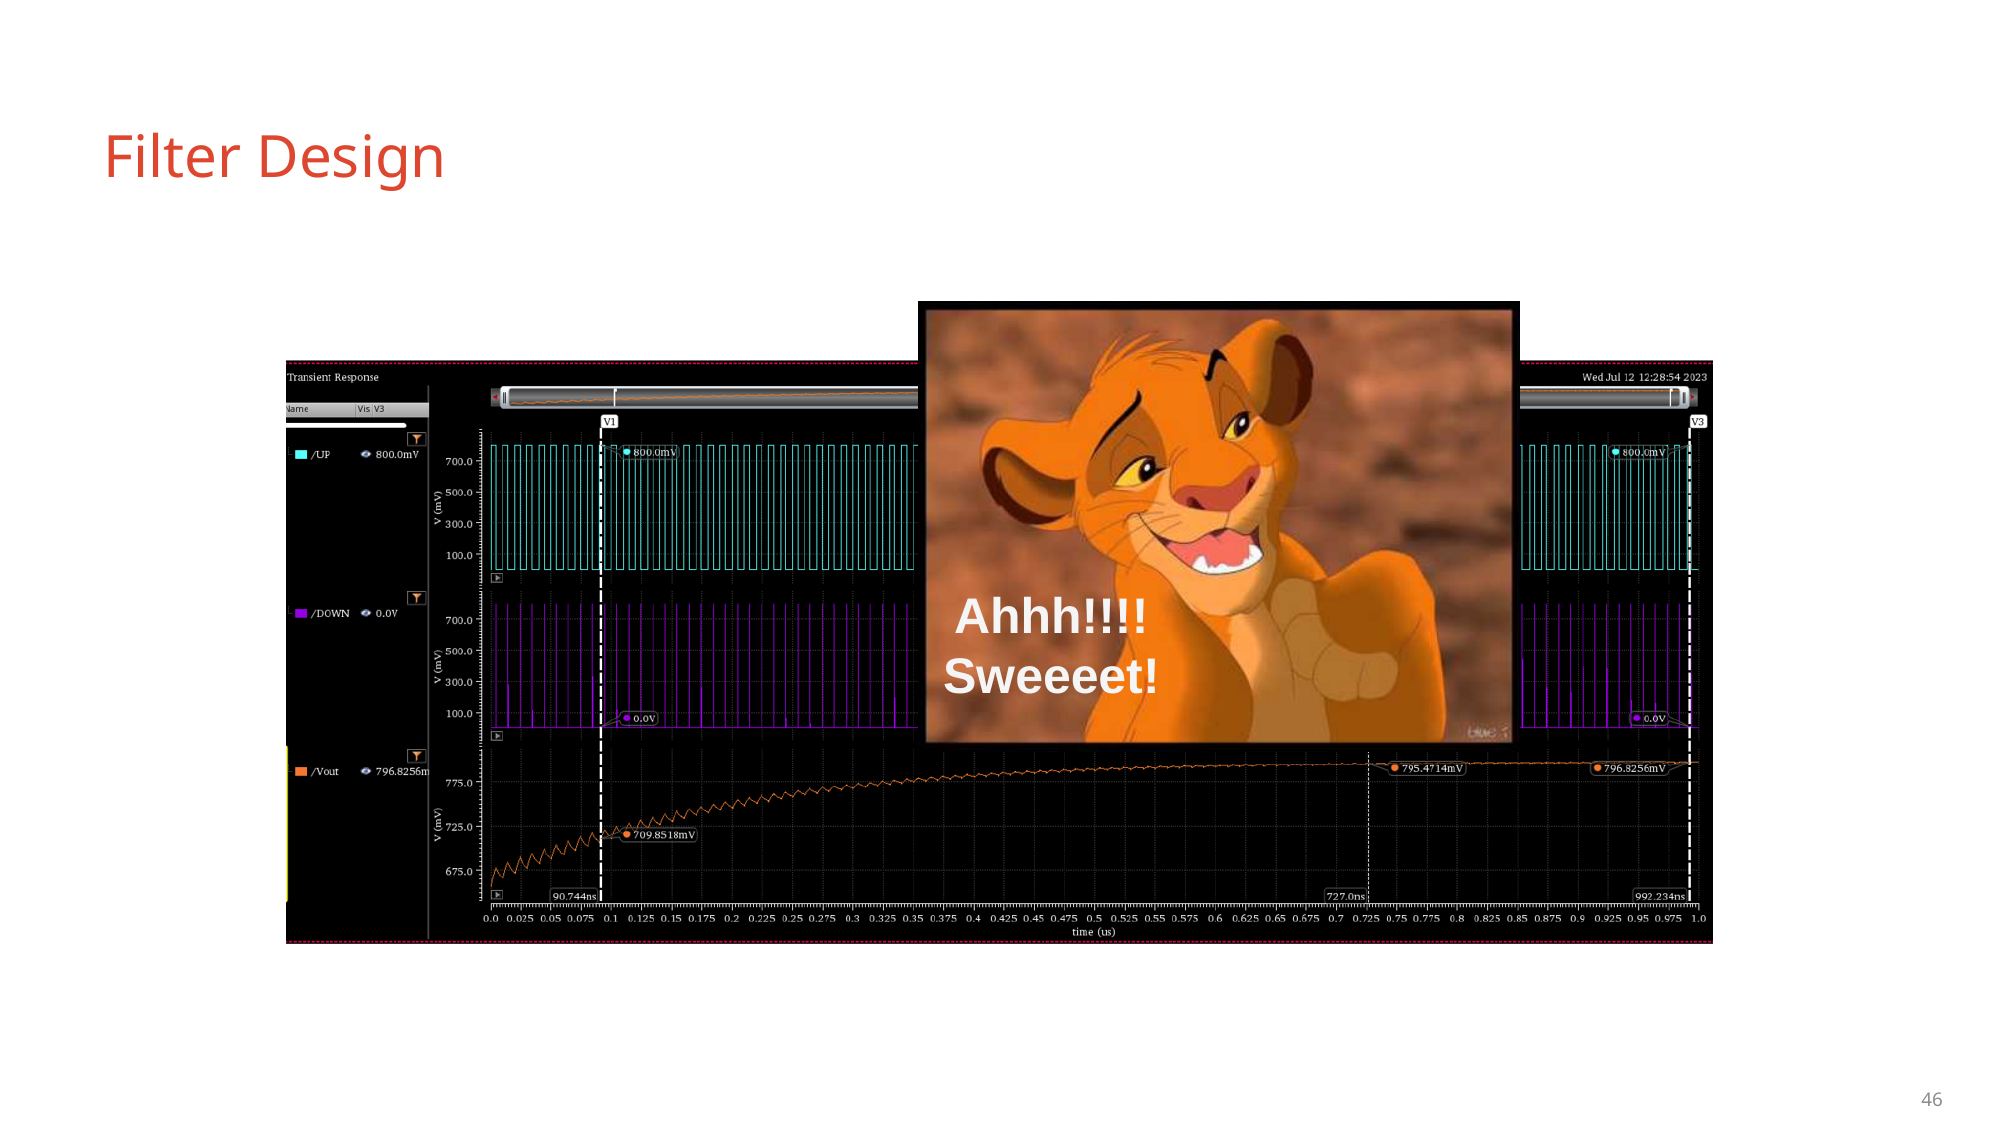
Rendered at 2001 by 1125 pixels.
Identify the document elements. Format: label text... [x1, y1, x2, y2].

slide_number 46 [1420, 1070, 1958, 1125]
picture [285, 300, 1713, 944]
title Filter Design [88, 91, 1217, 197]
